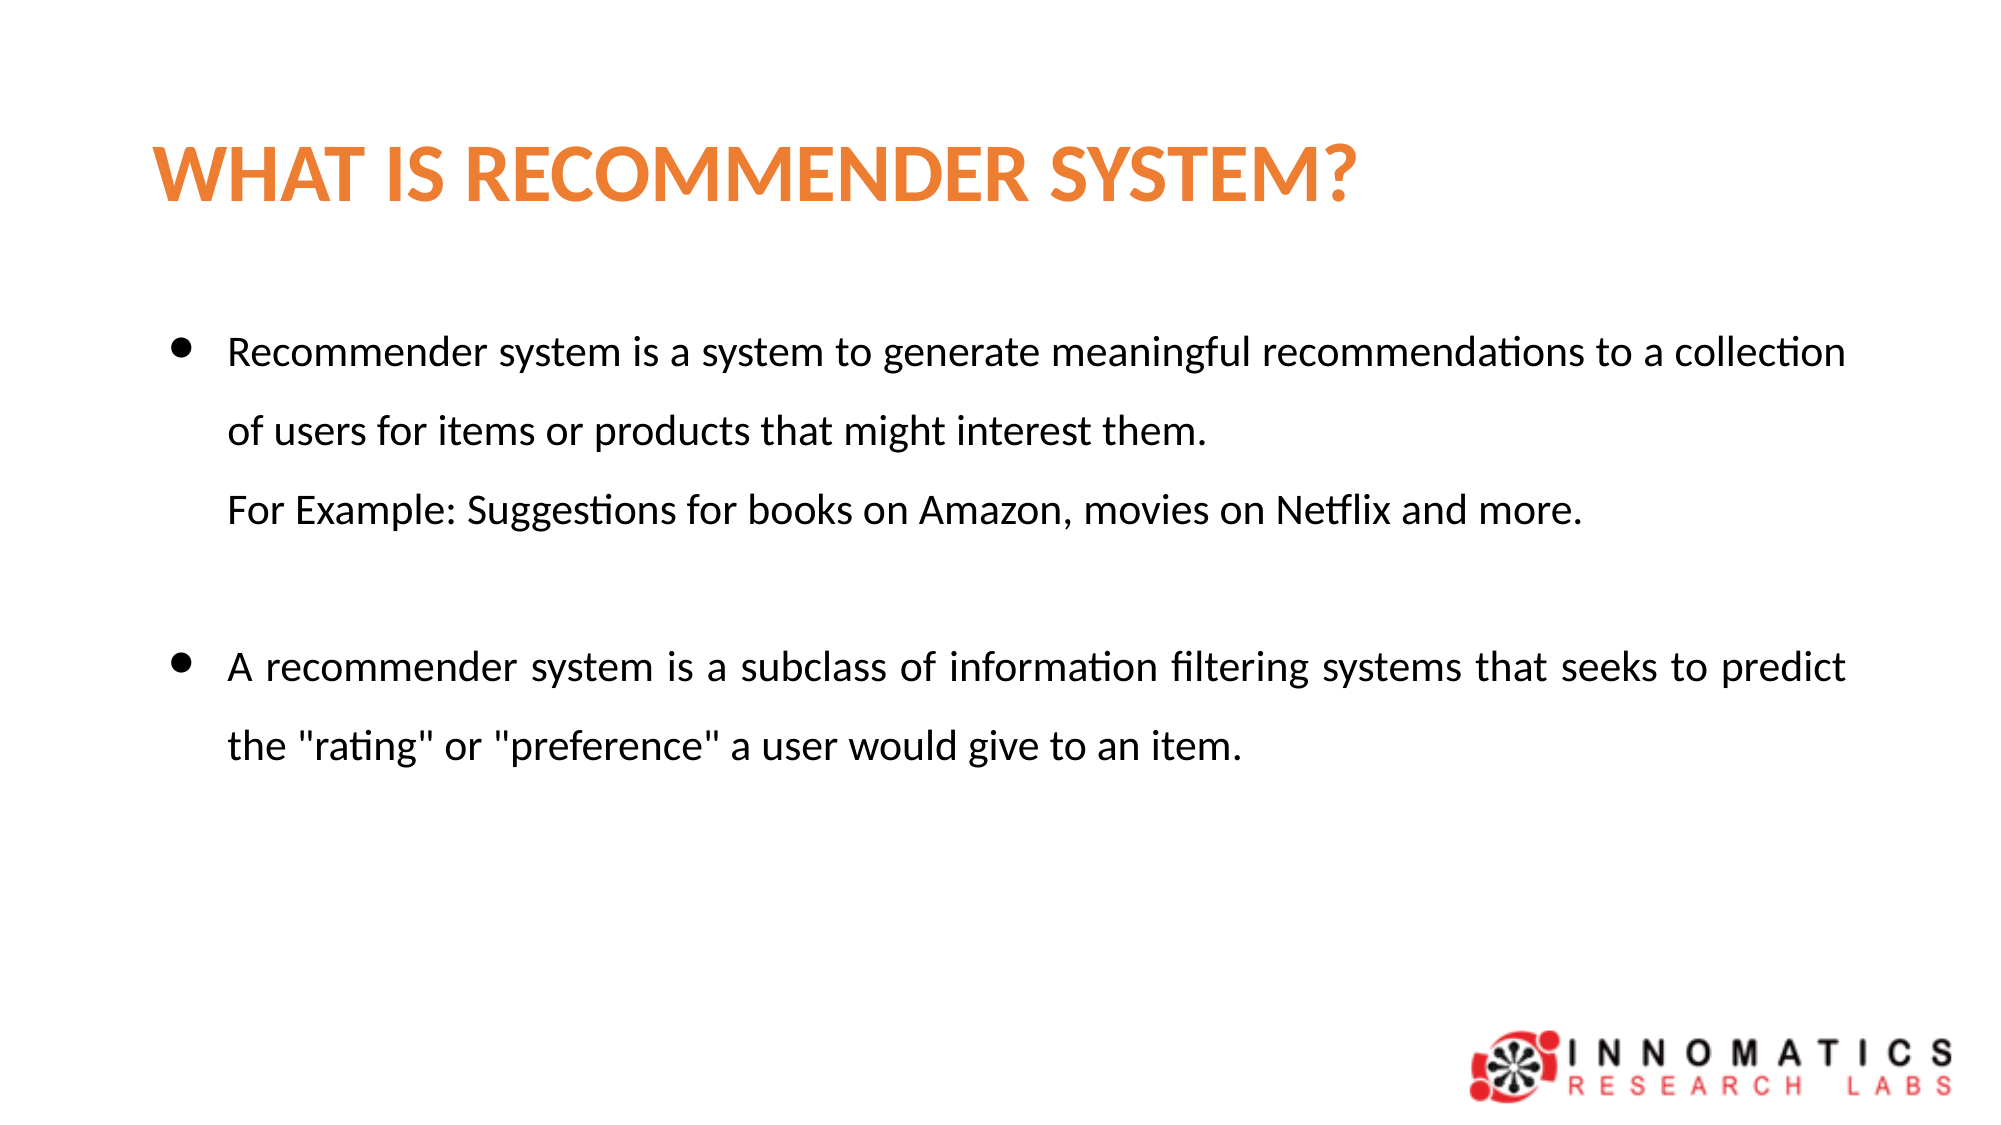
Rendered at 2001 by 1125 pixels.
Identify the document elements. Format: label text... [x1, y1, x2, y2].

list Recommender system is a system to generate meaningful recommendations to a collection of users for items or products that might interest them. For Example: Suggestions for books on Amazon, movies on Netflix and more. A recommender system is a subclass of information filtering systems that seeks to predict the "rating" or "preference" a user would give to an item. [137, 289, 1863, 1003]
picture [1445, 1014, 1975, 1125]
title WHAT IS RECOMMENDER SYSTEM? [137, 59, 1863, 278]
